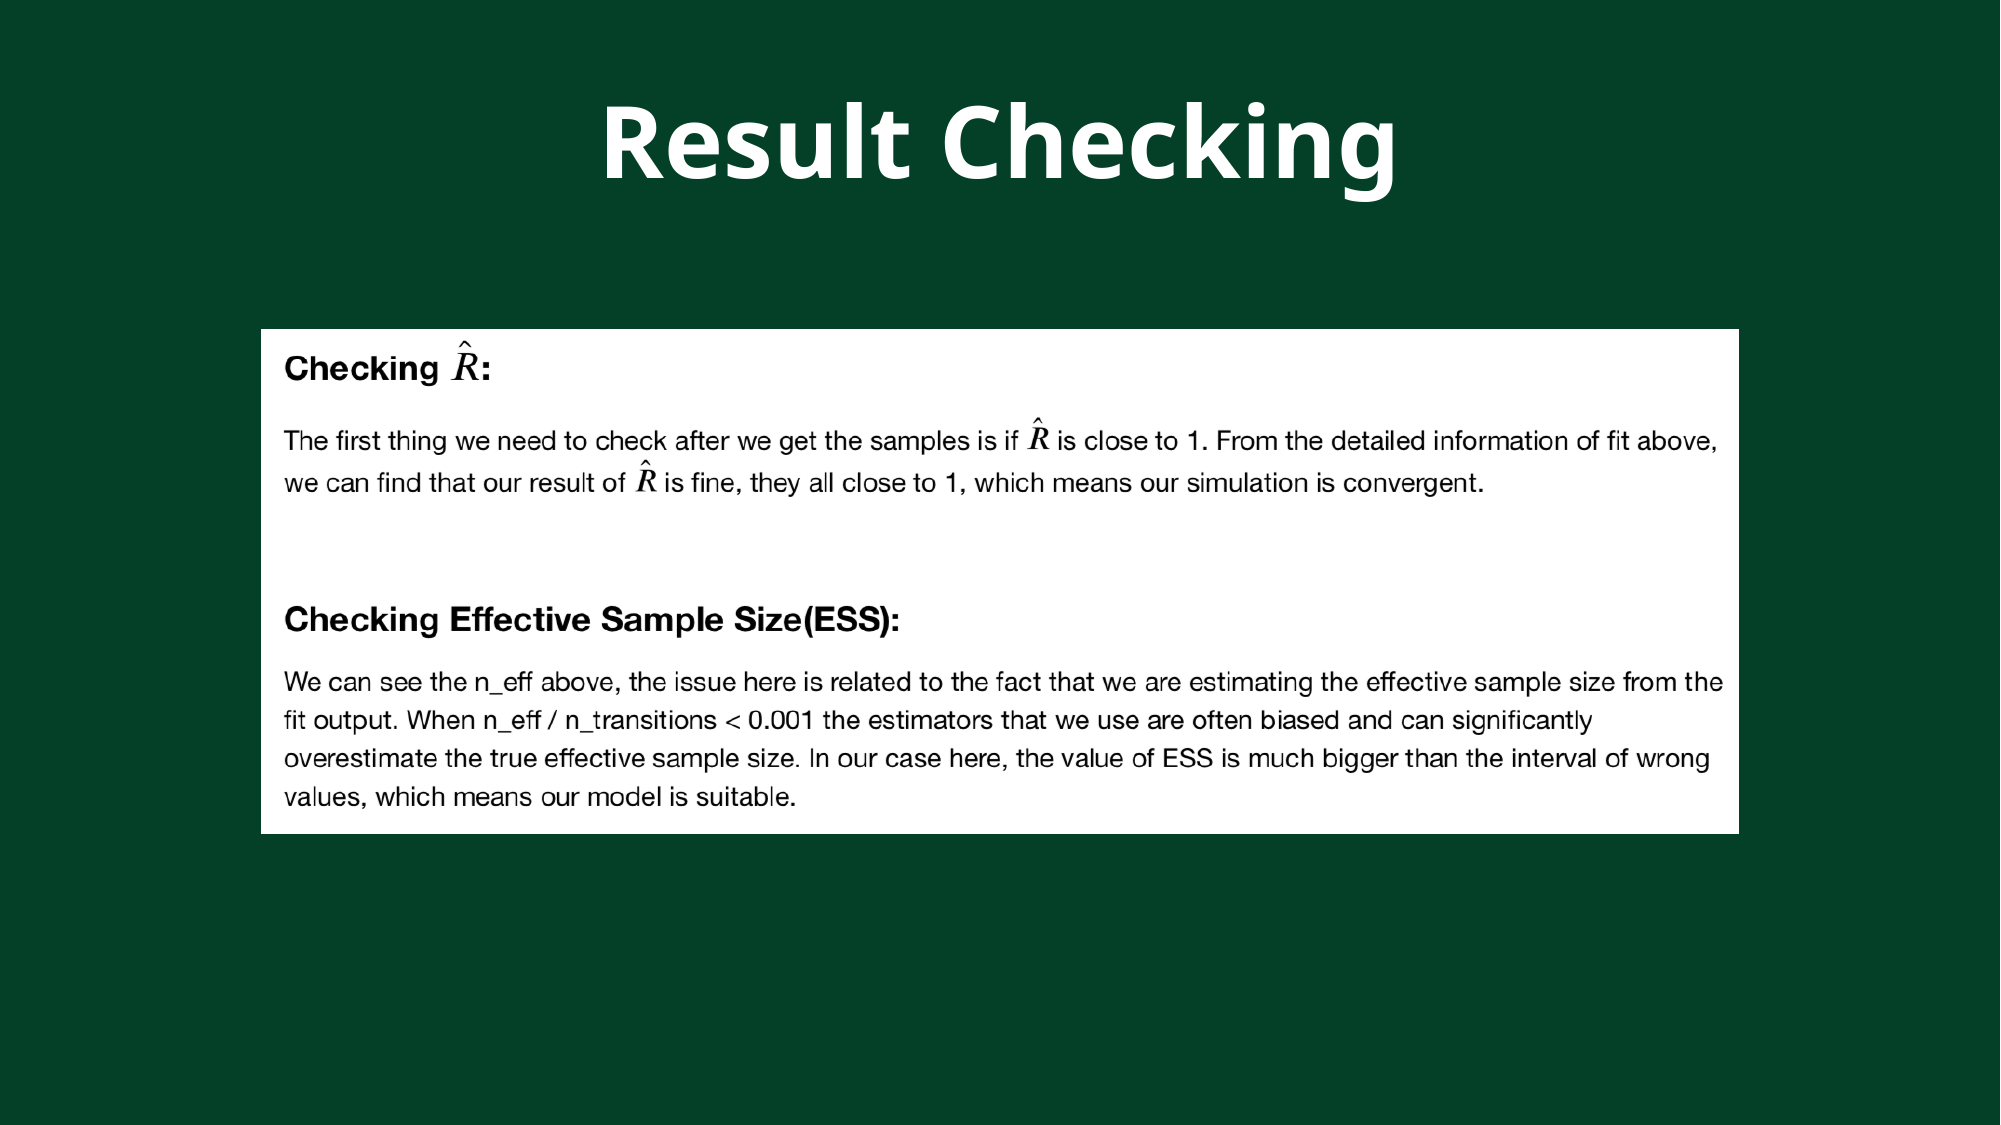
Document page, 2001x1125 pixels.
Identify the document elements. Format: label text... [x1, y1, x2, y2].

text_box Result Checking [412, 71, 1588, 207]
picture [261, 329, 1739, 834]
